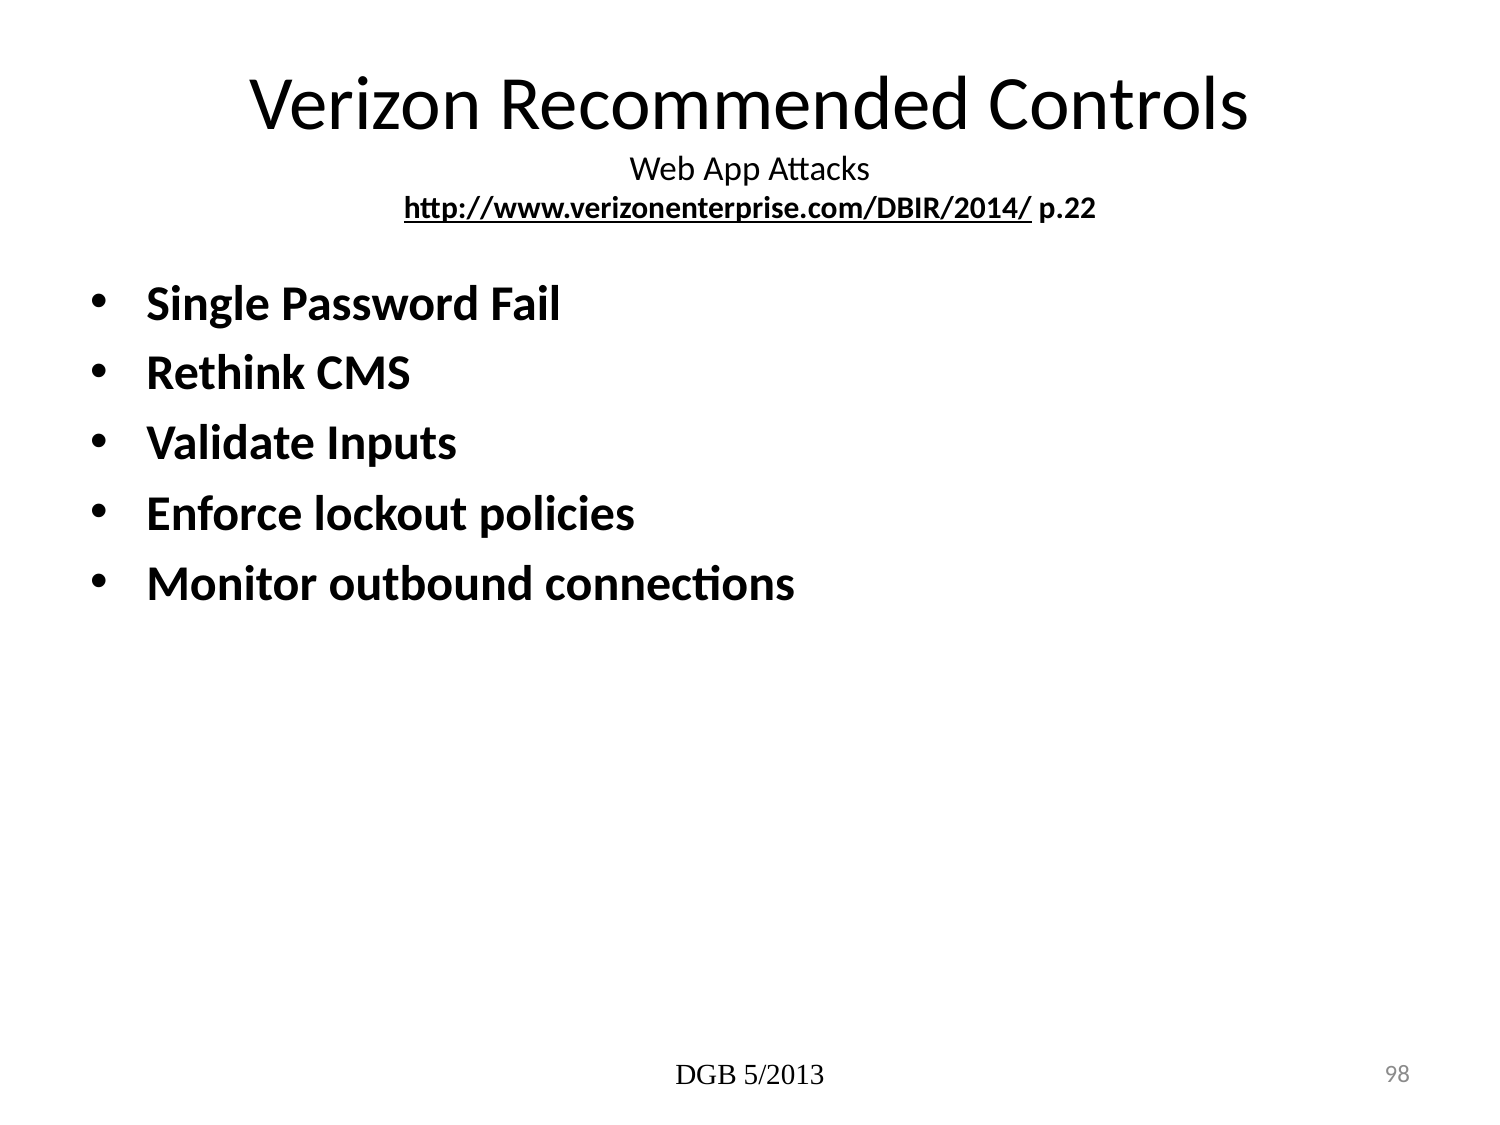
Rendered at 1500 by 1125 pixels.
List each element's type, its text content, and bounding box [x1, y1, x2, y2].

slide_number 98 [1074, 1042, 1425, 1103]
list Single Password Fail Rethink CMS Validate Inputs Enforce lockout policies Monitor outbound connections [75, 262, 1425, 1005]
title Verizon Recommended Controls Web App Attacks http://www.verizonenterprise.com/DBIR/2014/ p.22 [75, 45, 1425, 233]
footer DGB 5/2013 [512, 1042, 988, 1103]
